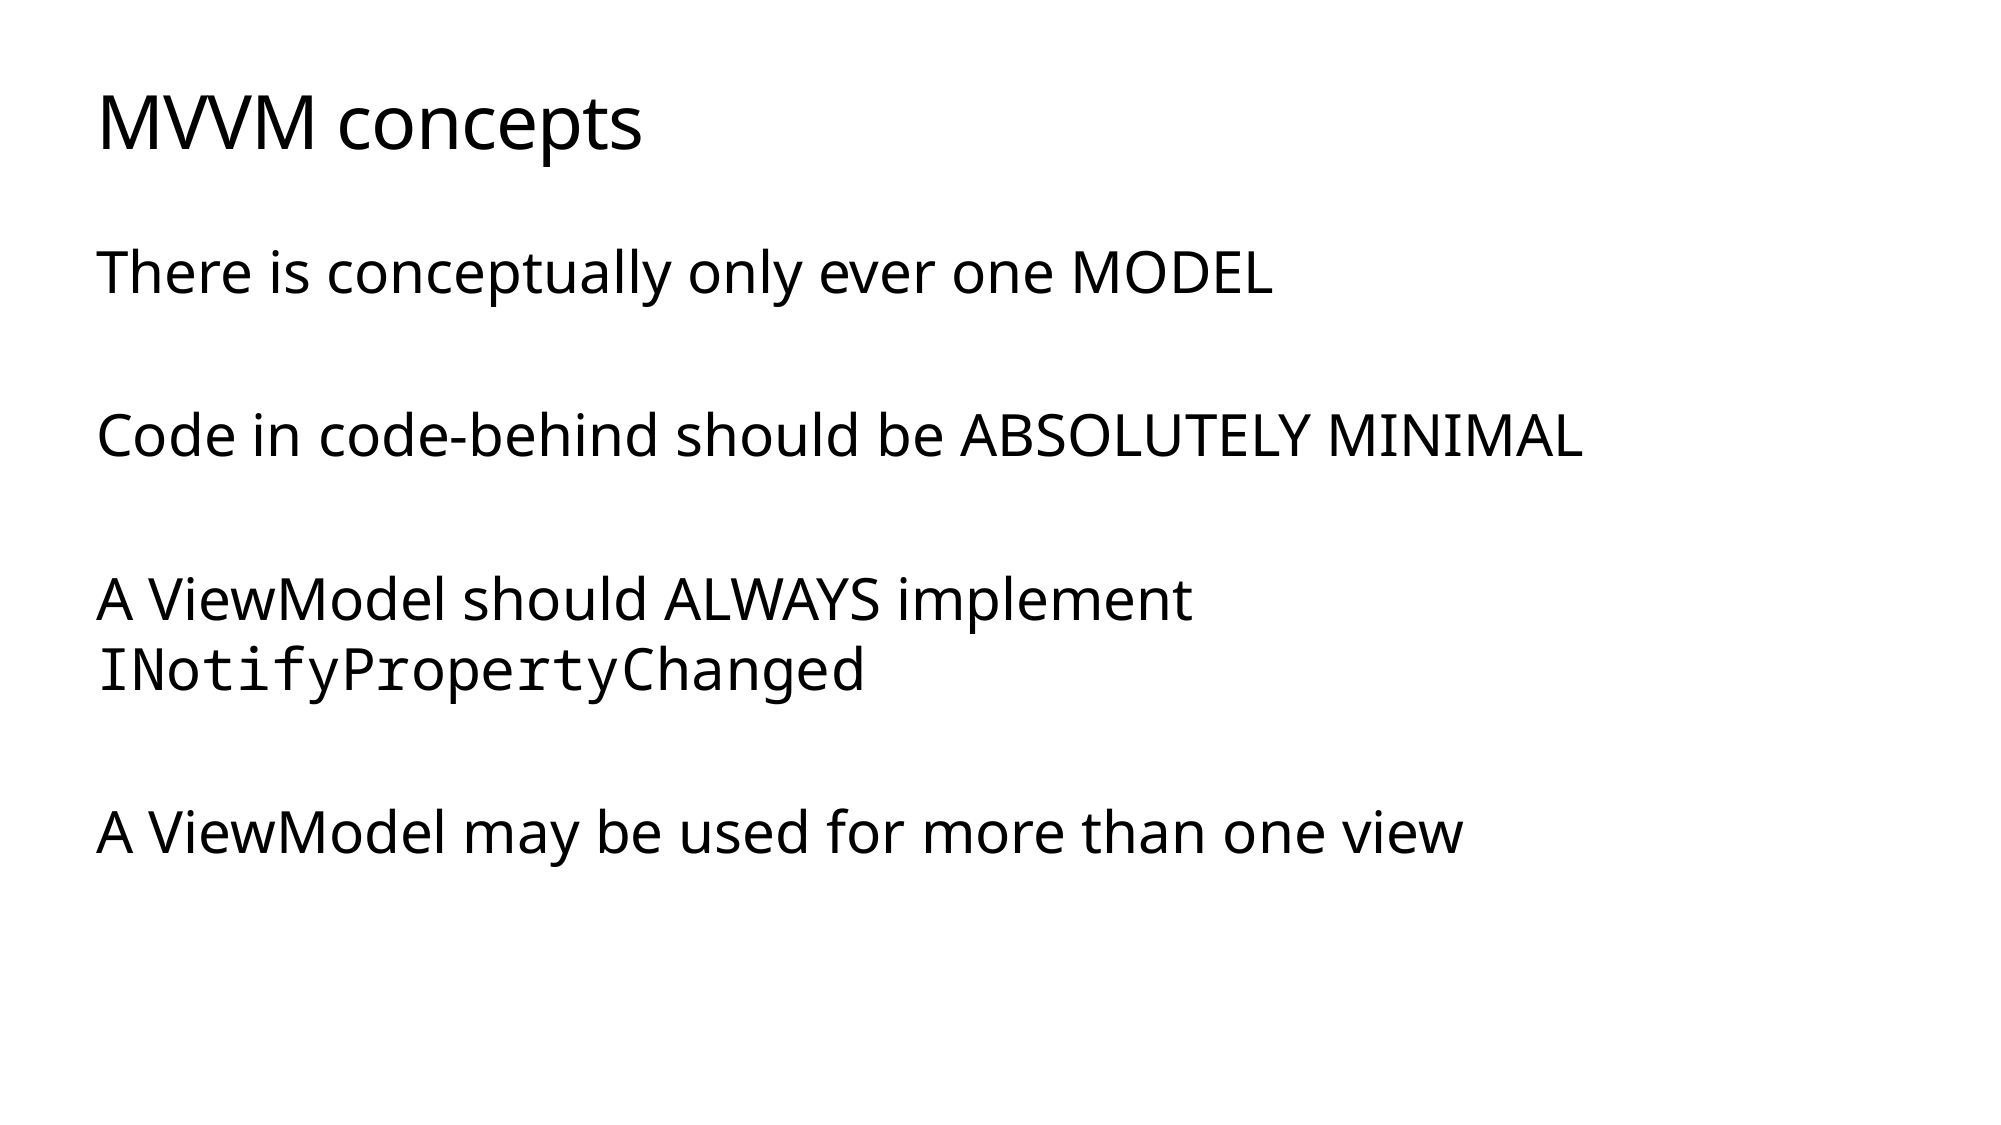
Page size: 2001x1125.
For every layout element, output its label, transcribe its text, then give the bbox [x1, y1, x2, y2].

title MVVM concepts [96, 75, 1904, 166]
list There is conceptually only ever one MODEL Code in code-behind should be ABSOLUTELY MINIMAL A ViewModel should ALWAYS implement INotifyPropertyChanged A ViewModel may be used for more than one view [96, 235, 1904, 815]
